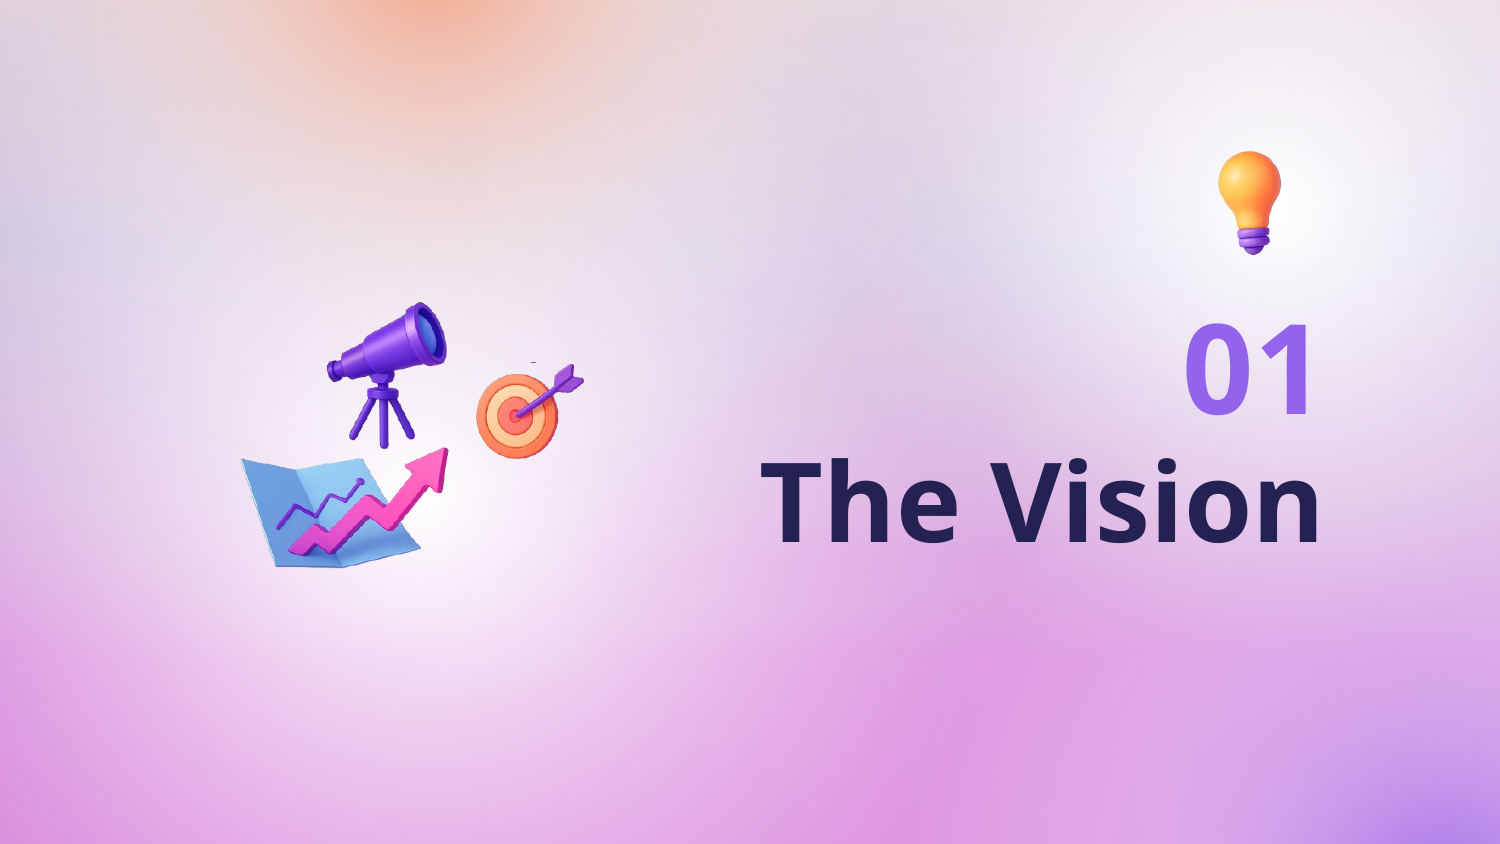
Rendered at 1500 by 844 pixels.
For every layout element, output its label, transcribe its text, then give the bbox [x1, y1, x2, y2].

picture [0, 0, 1500, 844]
title 01 [1159, 288, 1341, 441]
title The Vision [660, 416, 1341, 555]
